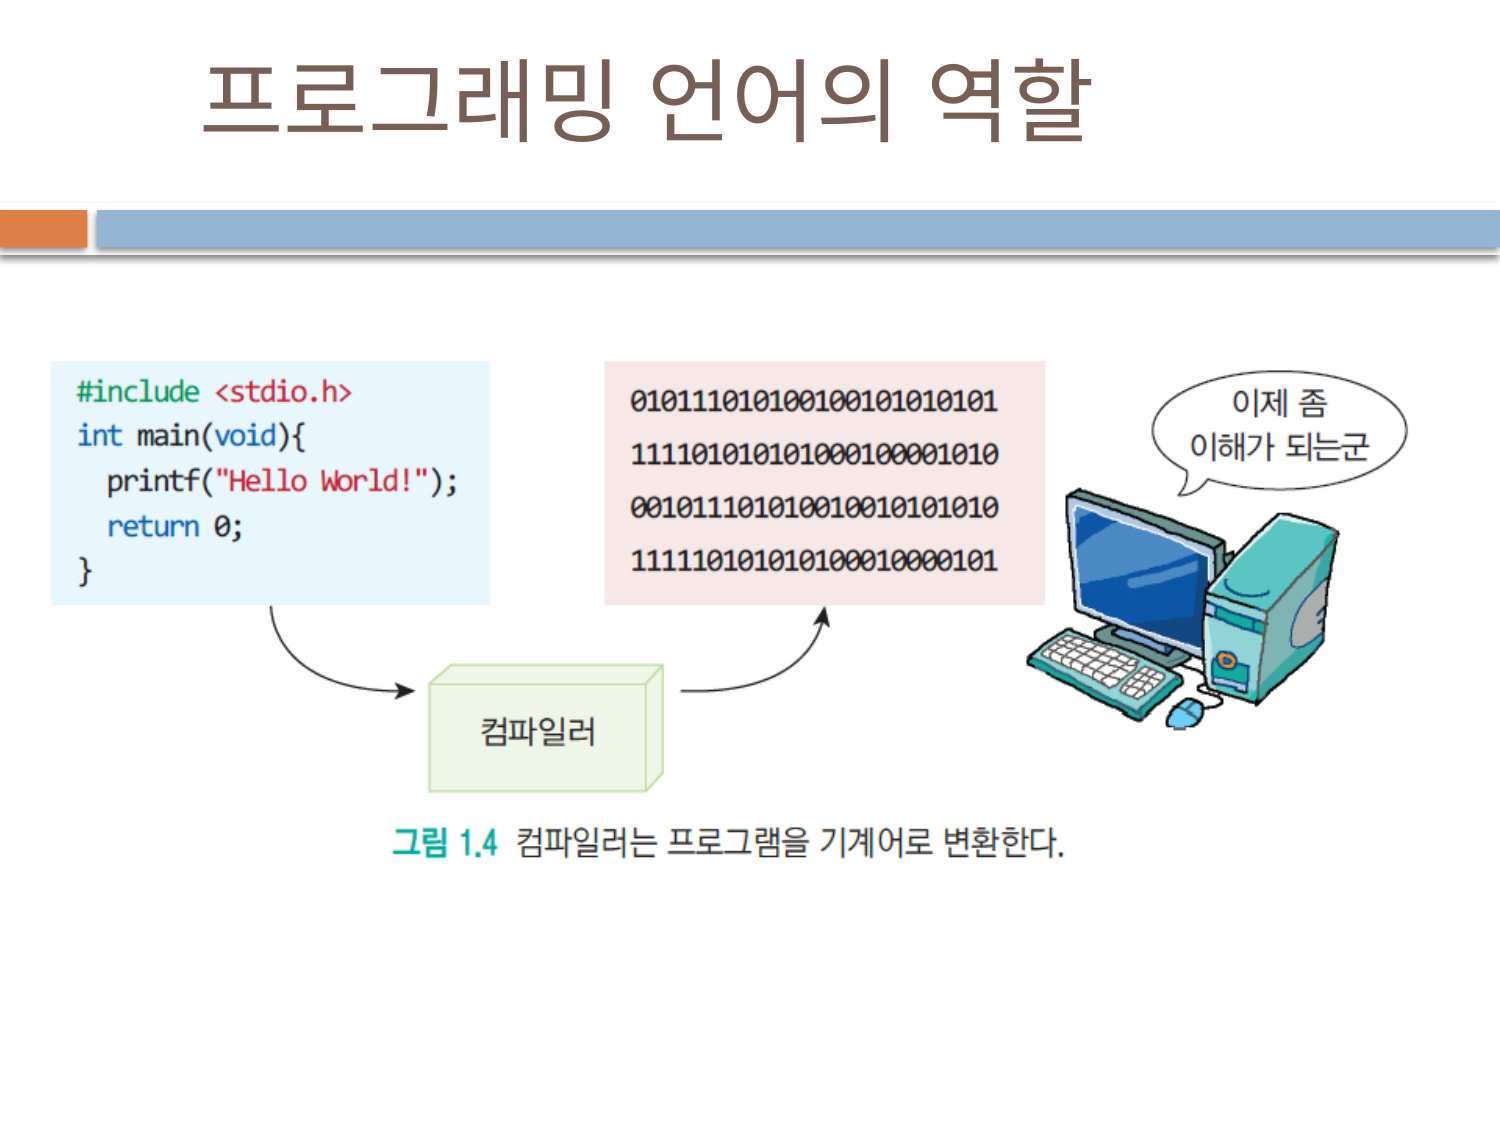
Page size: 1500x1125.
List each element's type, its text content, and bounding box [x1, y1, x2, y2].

title 프로그래밍 언어의 역할 [184, 0, 1463, 201]
picture [30, 269, 1441, 906]
